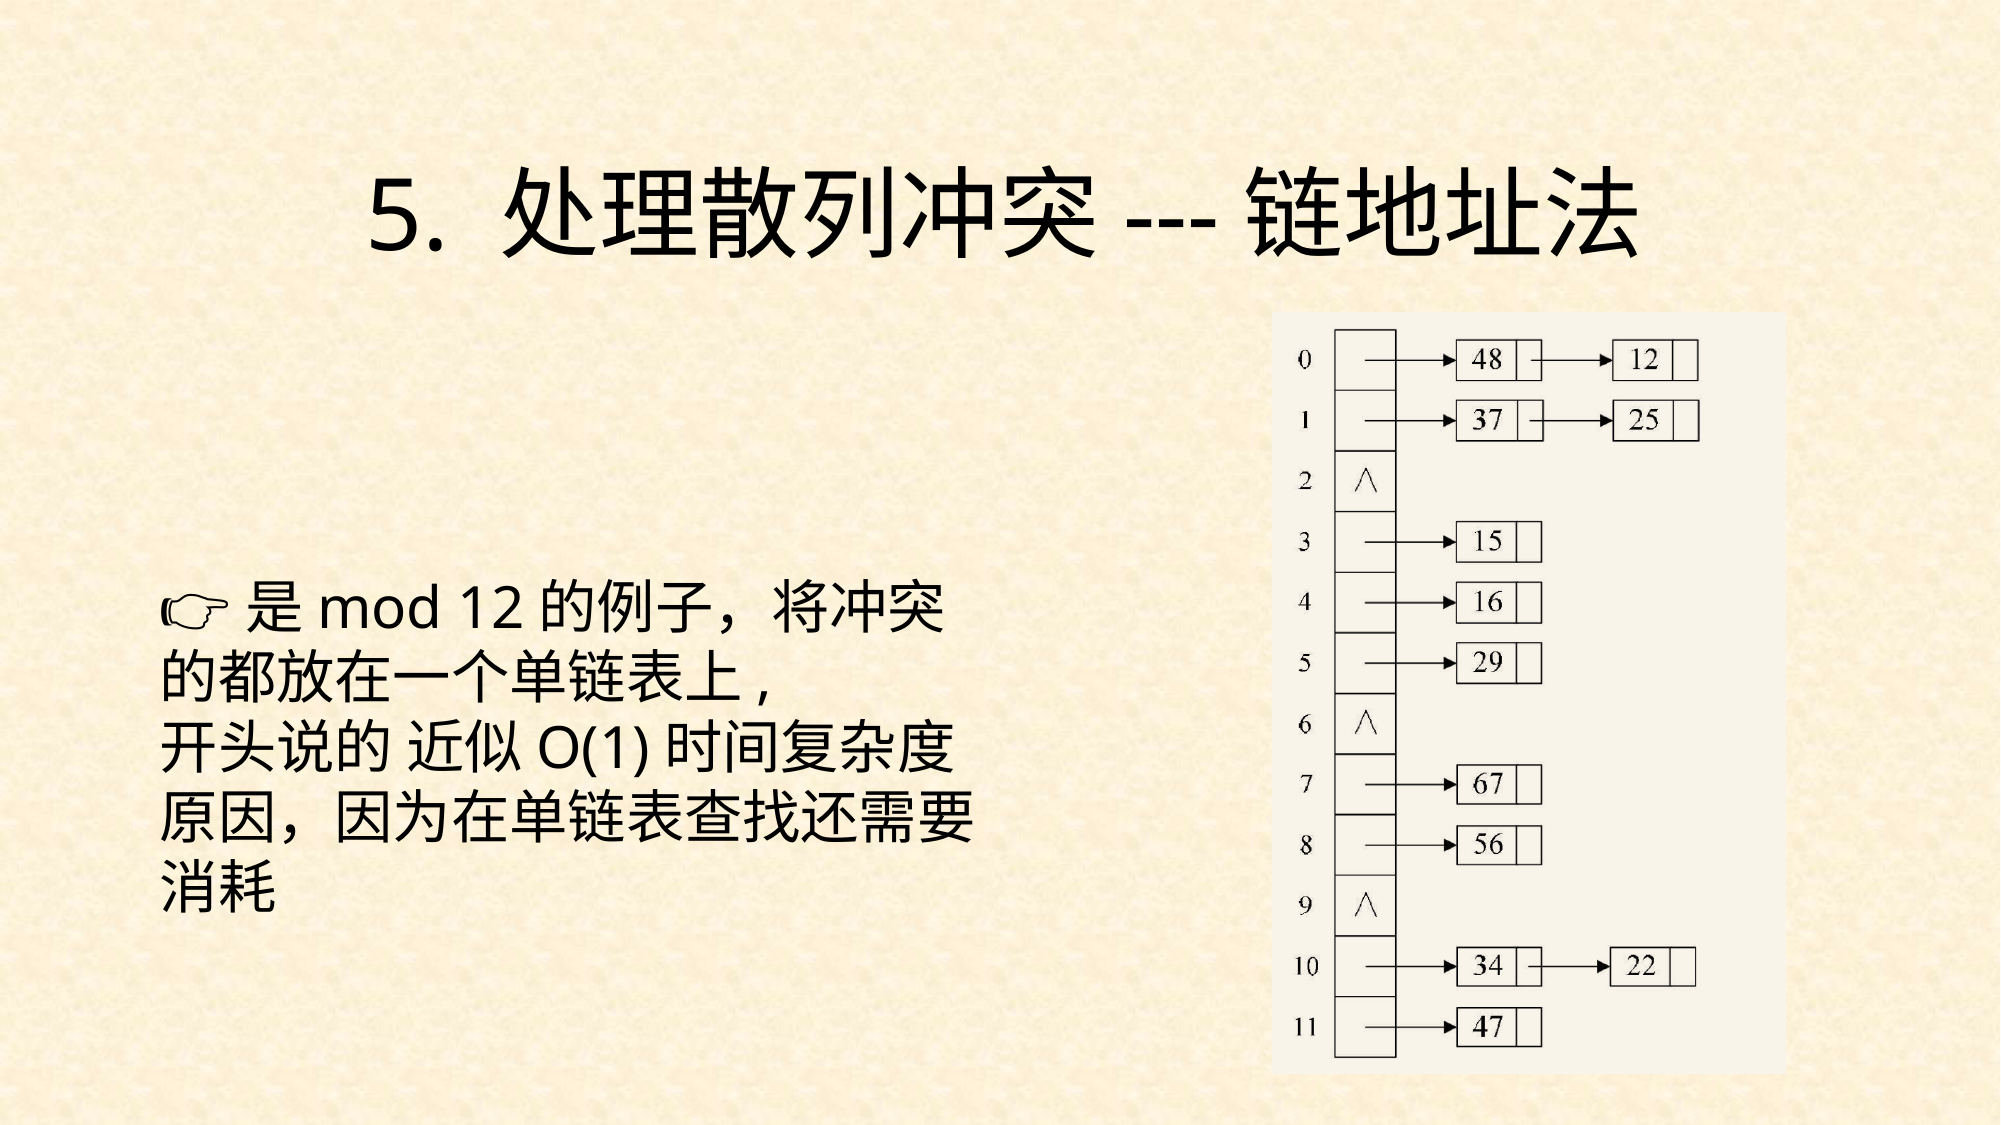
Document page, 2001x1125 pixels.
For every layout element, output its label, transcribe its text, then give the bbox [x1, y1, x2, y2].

text_box 5. 处理散列冲突---链地址法 [223, 143, 1786, 278]
picture [0, 0, 2001, 1125]
text_box 👉是mod 12的例子，将冲突的都放在一个单链表上, 开头说的 近似O(1)时间复杂度原因，因为在单链表查找还需要消耗 [145, 562, 1000, 928]
